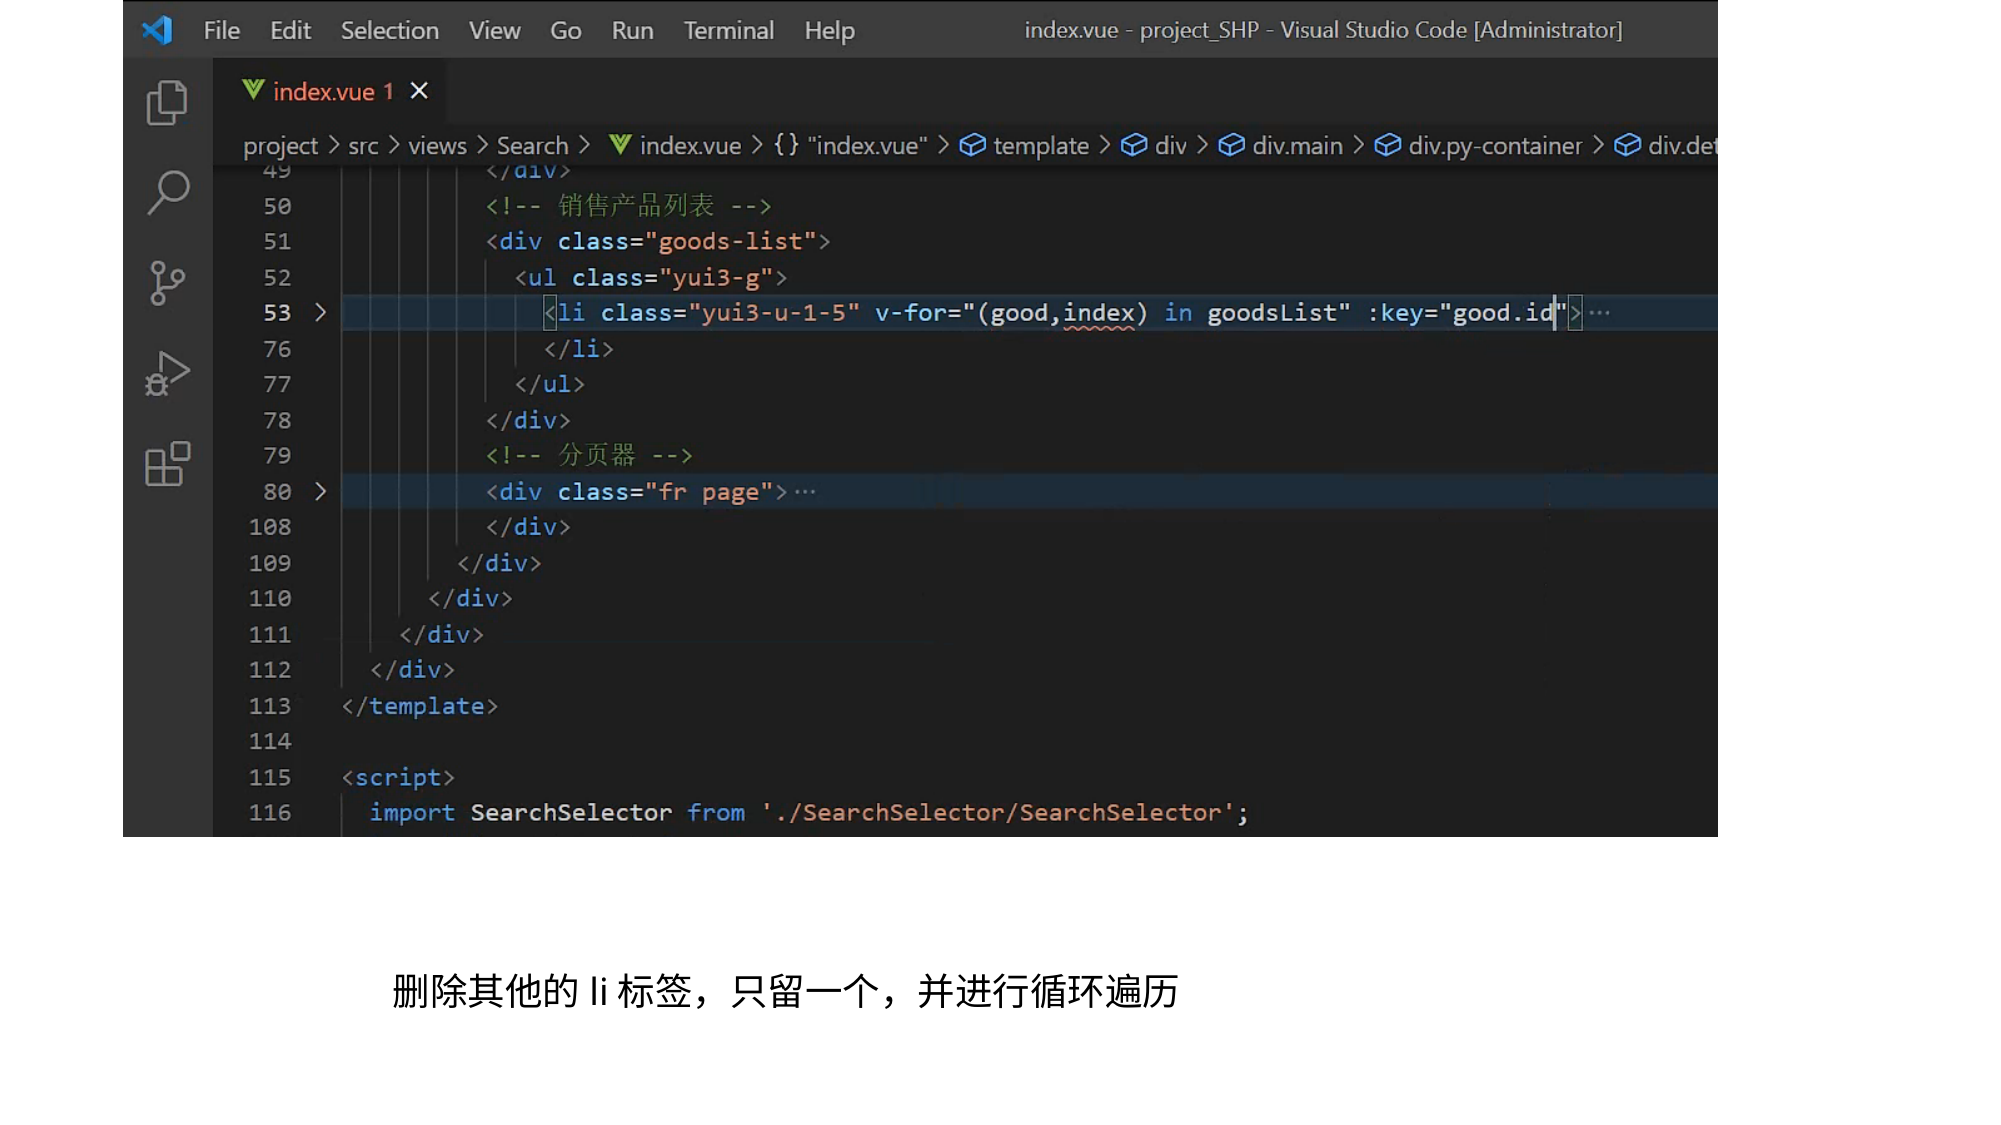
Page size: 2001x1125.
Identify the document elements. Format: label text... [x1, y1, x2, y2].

text_box 删除其他的li标签，只留一个，并进行循环遍历 [378, 960, 1591, 1021]
picture [123, 0, 1718, 837]
